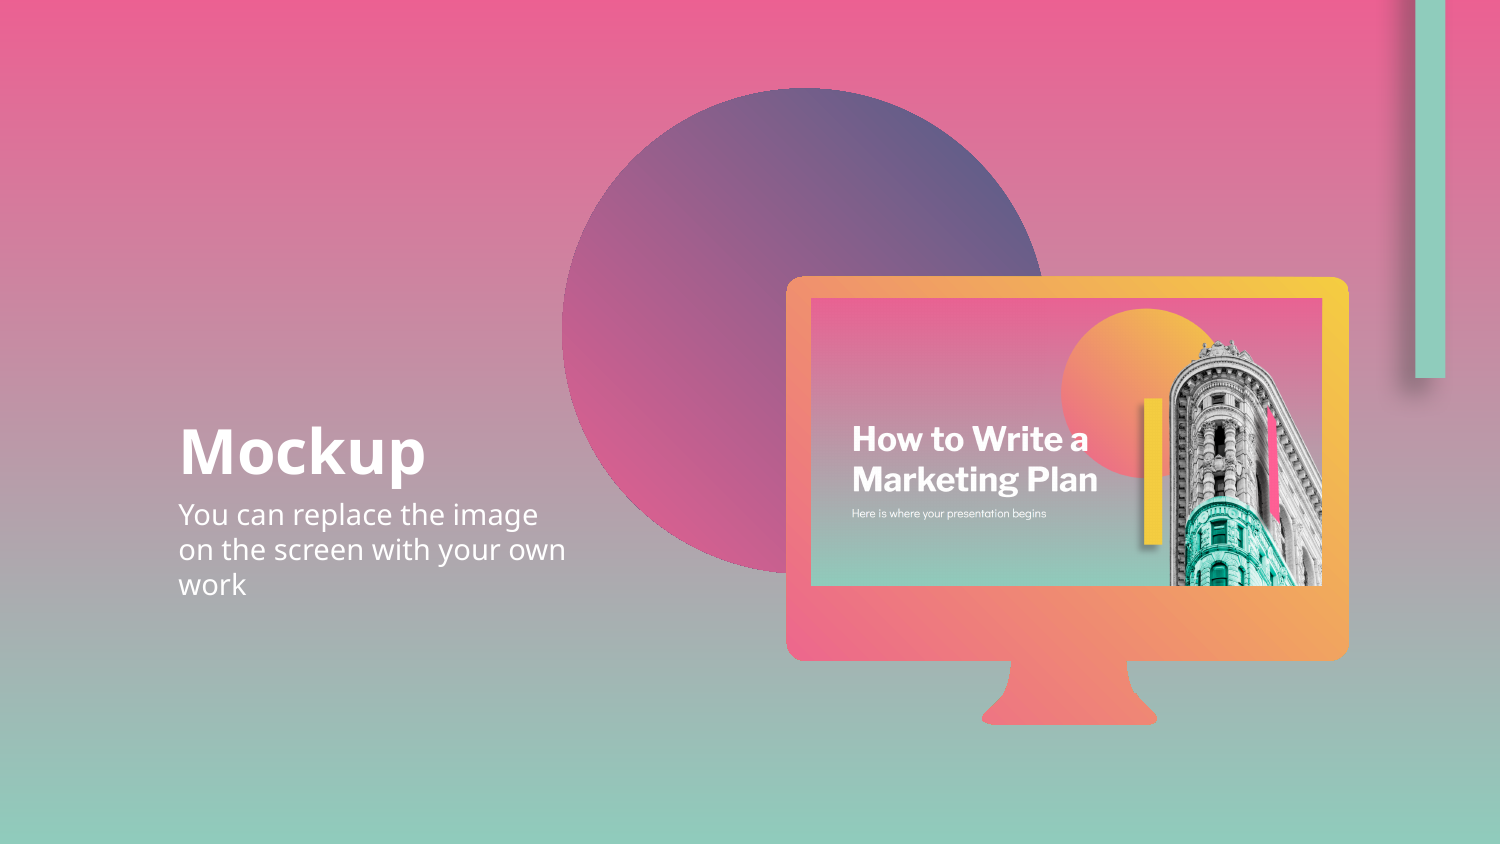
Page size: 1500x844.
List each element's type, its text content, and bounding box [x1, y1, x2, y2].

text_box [786, 276, 1349, 725]
title Mockup [163, 397, 588, 481]
subtitle You can replace the image on the screen with your own work [163, 481, 588, 596]
